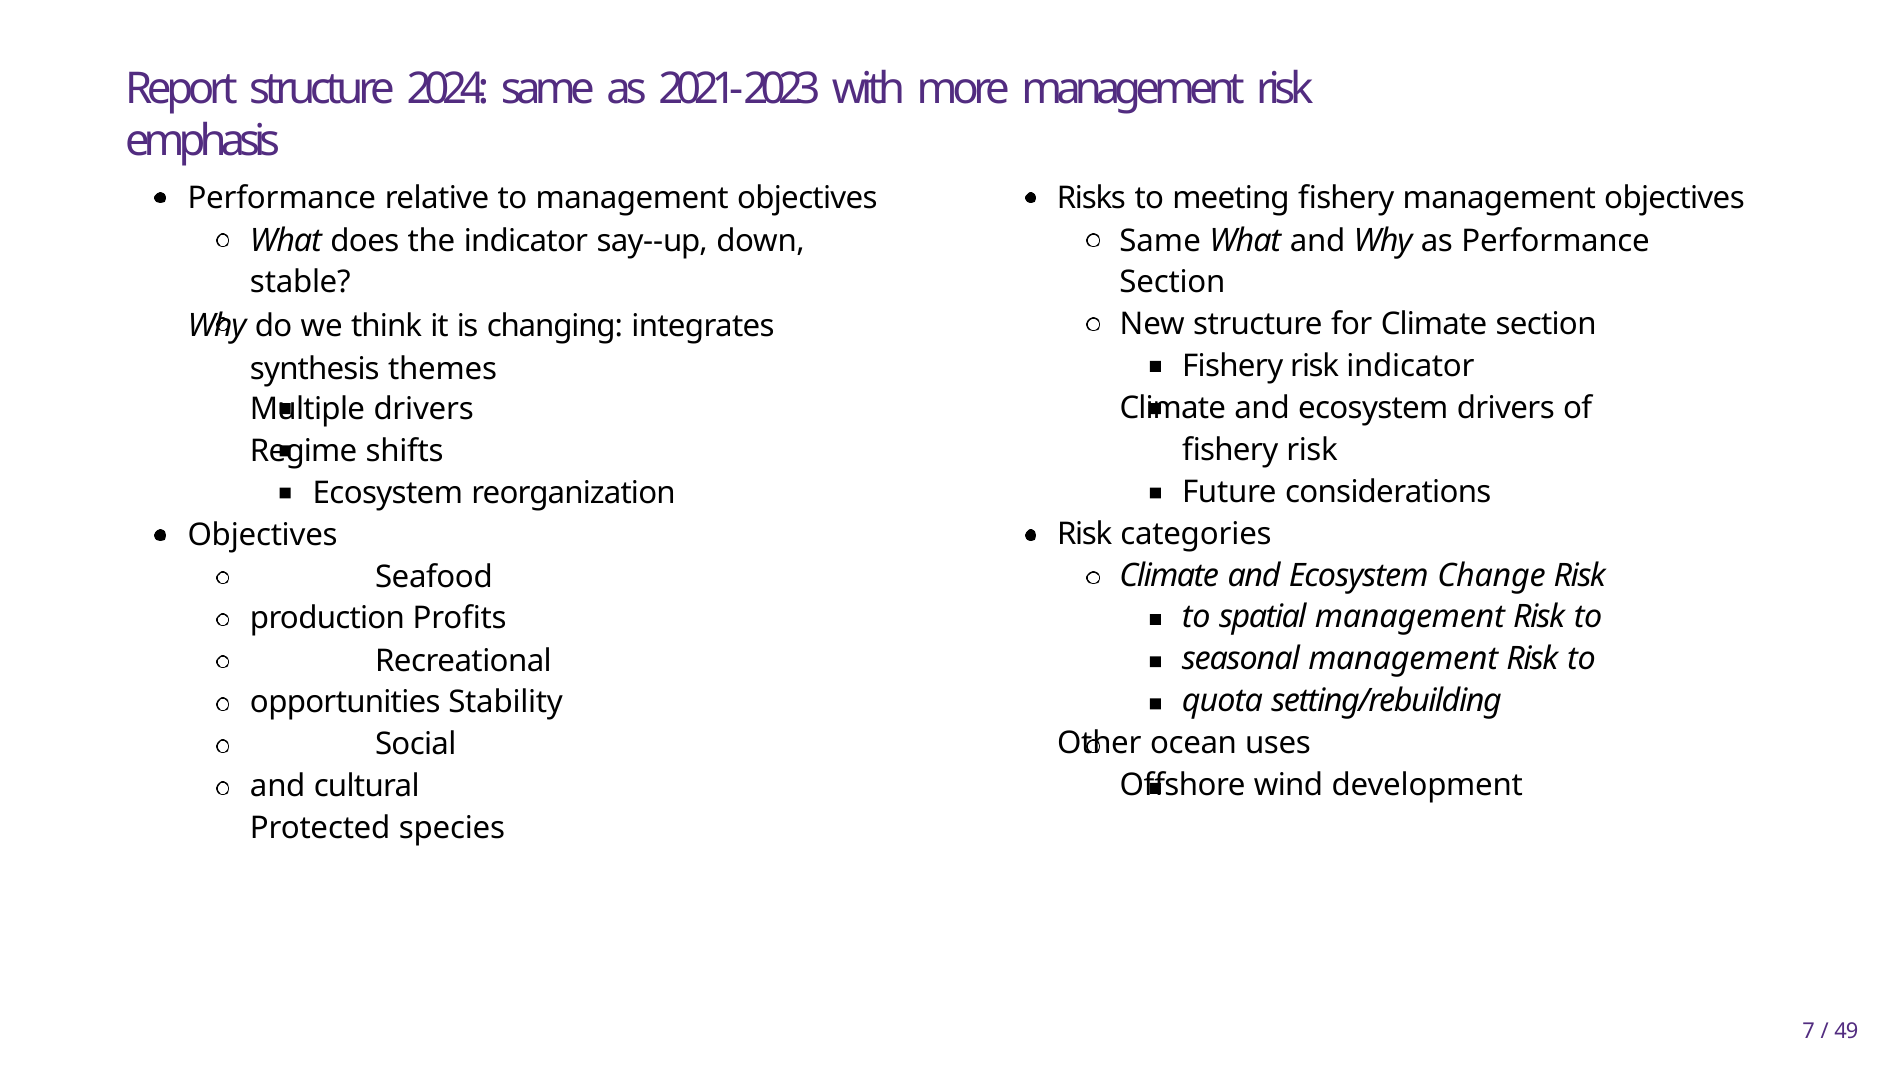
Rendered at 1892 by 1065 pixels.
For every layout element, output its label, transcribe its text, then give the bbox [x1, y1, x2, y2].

picture [216, 612, 230, 626]
list Performance relative to management objectives What does the indicator say--up, down, stable? Why do we think it is changing: integrates synthesis themes Multiple drivers Regime shifts Ecosystem reorganization Objectives Seafood production Profits Recreational opportunities Stability Social and cultural Protected species [185, 238, 889, 845]
text_box Risks to meeting fishery management objectives Same What and Why as Performance Section New structure for Climate section Fishery risk indicator Climate and ecosystem drivers of fishery risk Future considerations Risk categories Climate and Ecosystem Change Risk to spatial management Risk to seasonal management Risk to quota setting/rebuilding Other ocean uses Offshore wind development [1054, 172, 1761, 802]
text_box 7 / 49 [1796, 1013, 1862, 1065]
picture [1024, 191, 1037, 204]
picture [154, 529, 166, 541]
picture [216, 781, 230, 795]
picture [1086, 570, 1100, 584]
picture [1024, 529, 1037, 541]
picture [216, 655, 230, 669]
picture [216, 317, 230, 331]
picture [216, 739, 230, 753]
picture [216, 697, 230, 711]
picture [1086, 233, 1100, 247]
title Report structure 2024: same as 2021-2023 with more management risk emphasis [122, 56, 1448, 238]
picture [216, 233, 230, 247]
picture [216, 570, 230, 584]
picture [154, 191, 166, 204]
picture [1086, 317, 1100, 331]
picture [1086, 739, 1100, 753]
